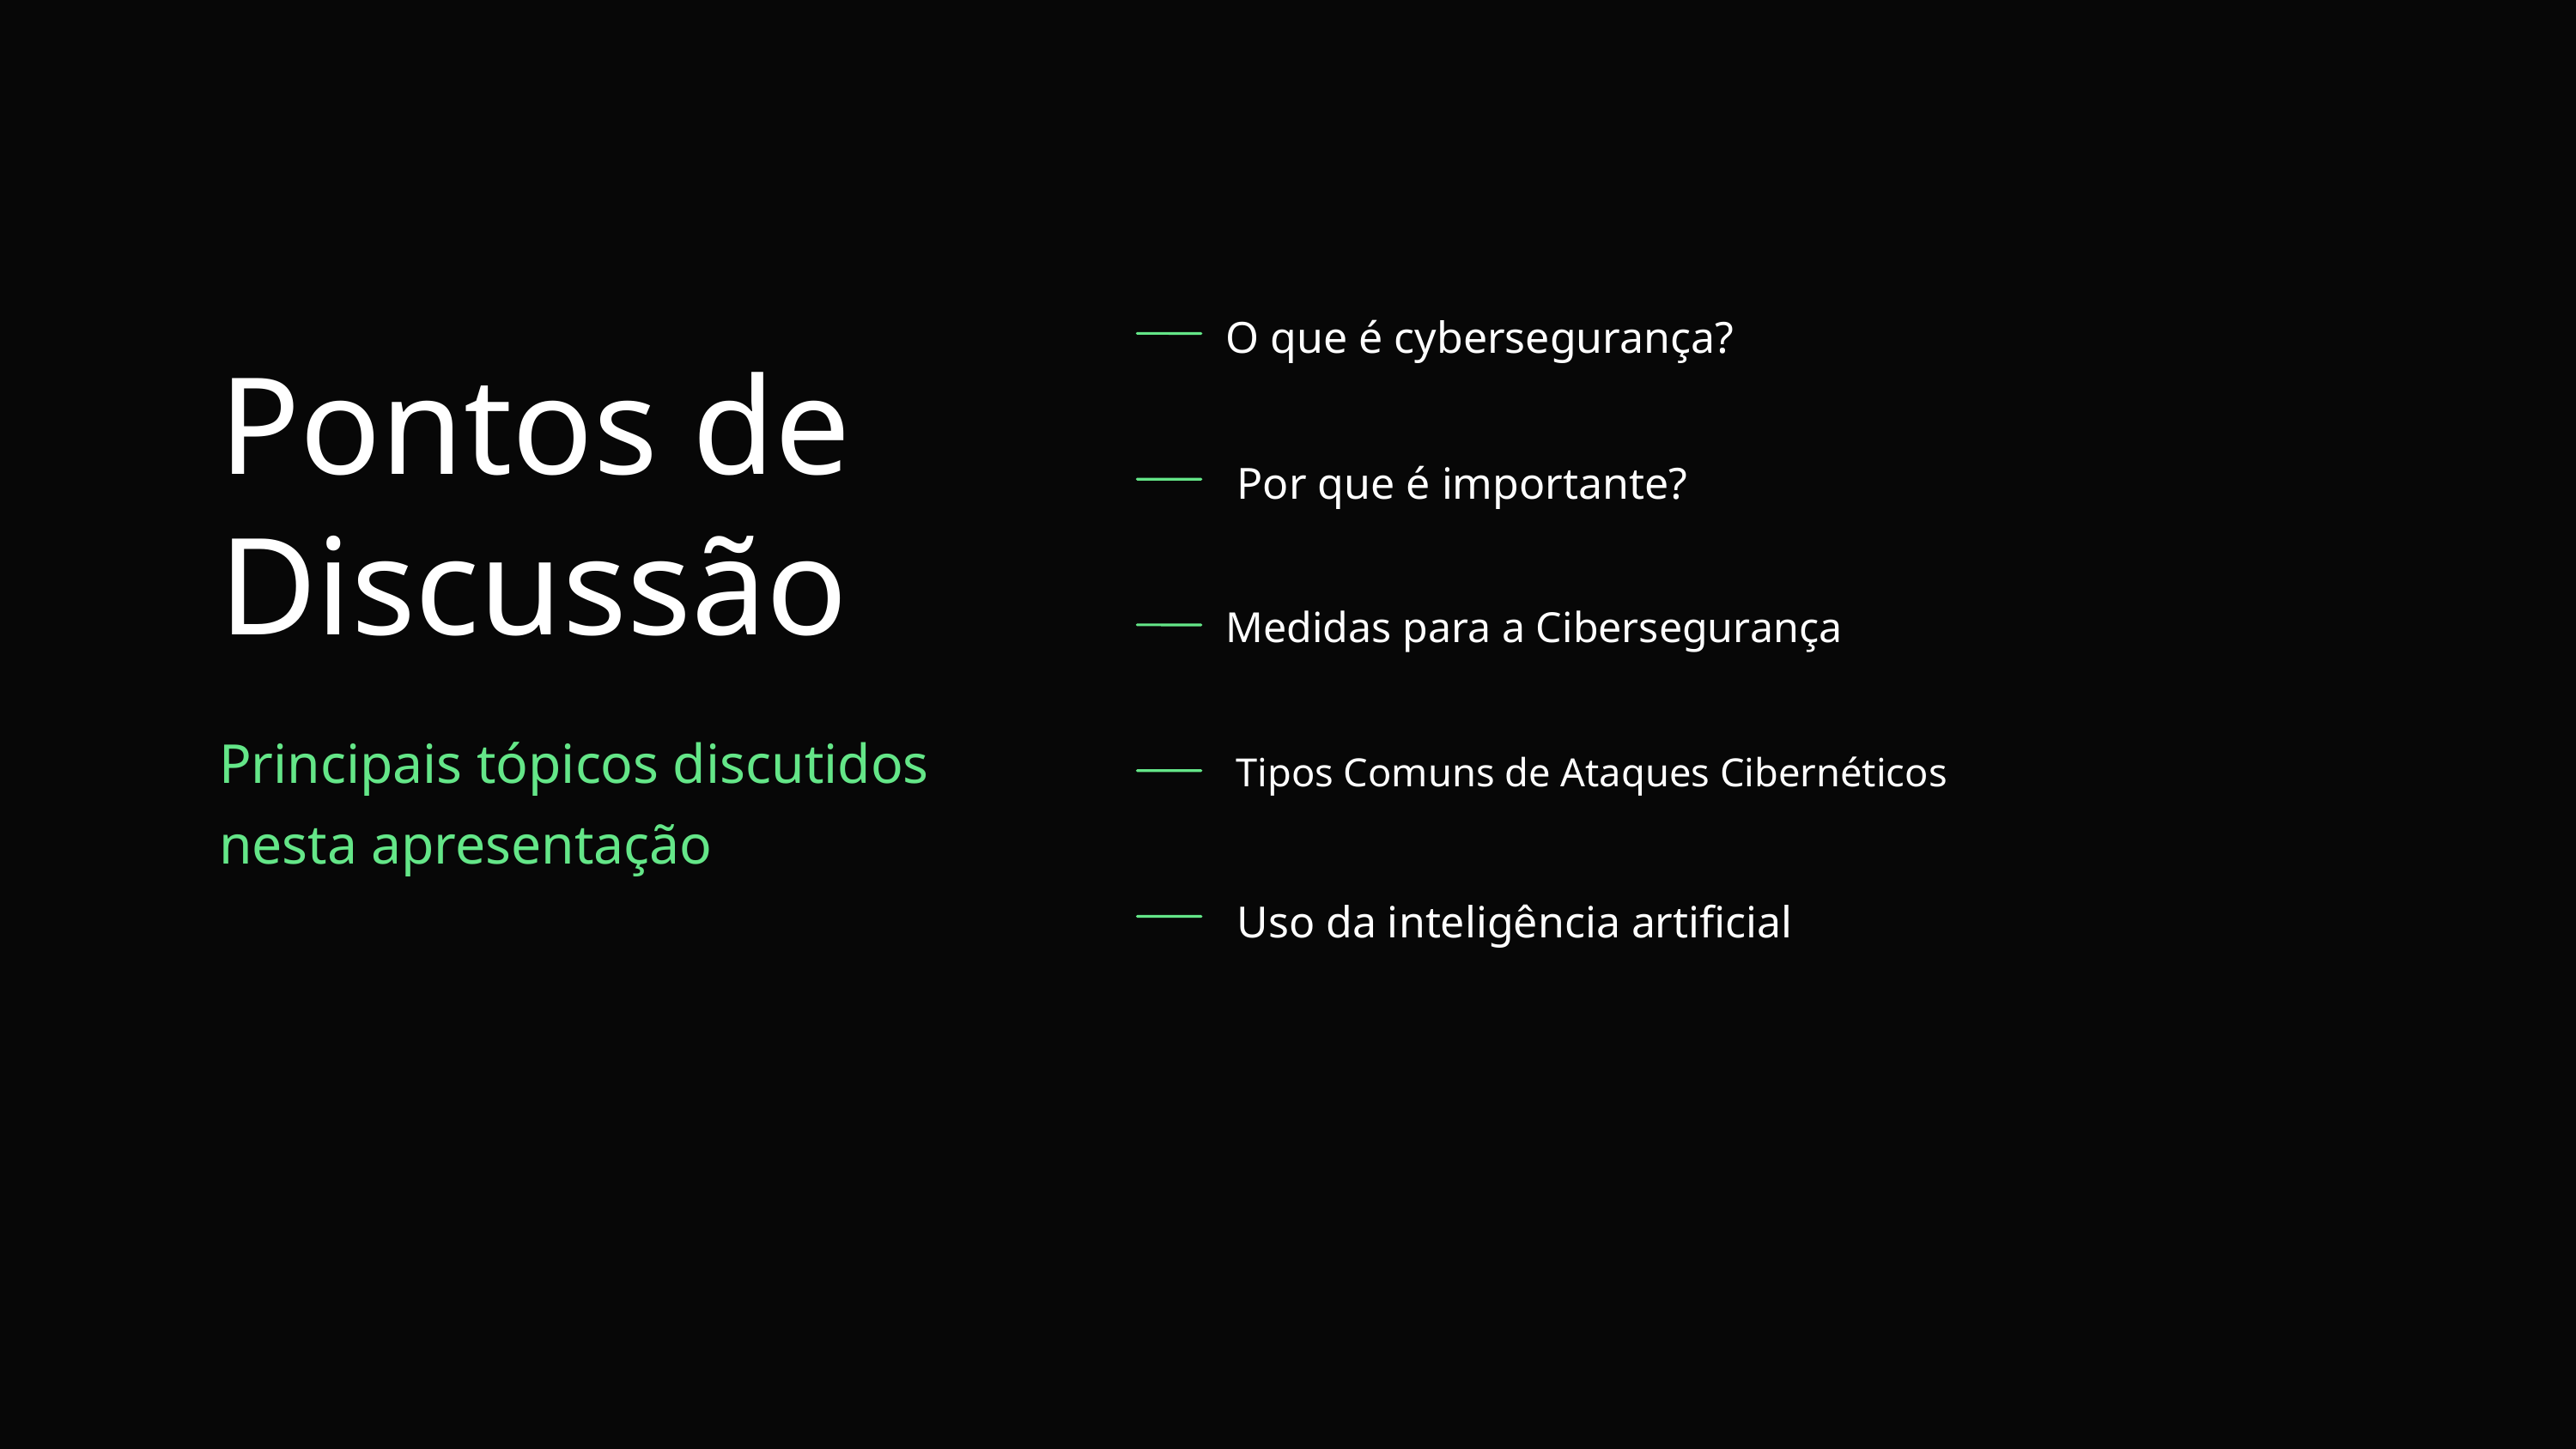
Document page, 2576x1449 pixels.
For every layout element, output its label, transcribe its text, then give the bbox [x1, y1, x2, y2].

text_box O que é cybersegurança? [1225, 301, 2348, 362]
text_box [218, 340, 1013, 869]
text_box Tipos Comuns de Ataques Cibernéticos [1225, 740, 2348, 795]
text_box Uso da inteligência artificial [1225, 886, 2348, 947]
text_box Medidas para a Cibersegurança [1225, 592, 2348, 652]
text_box Por que é importante? [1225, 447, 2348, 508]
